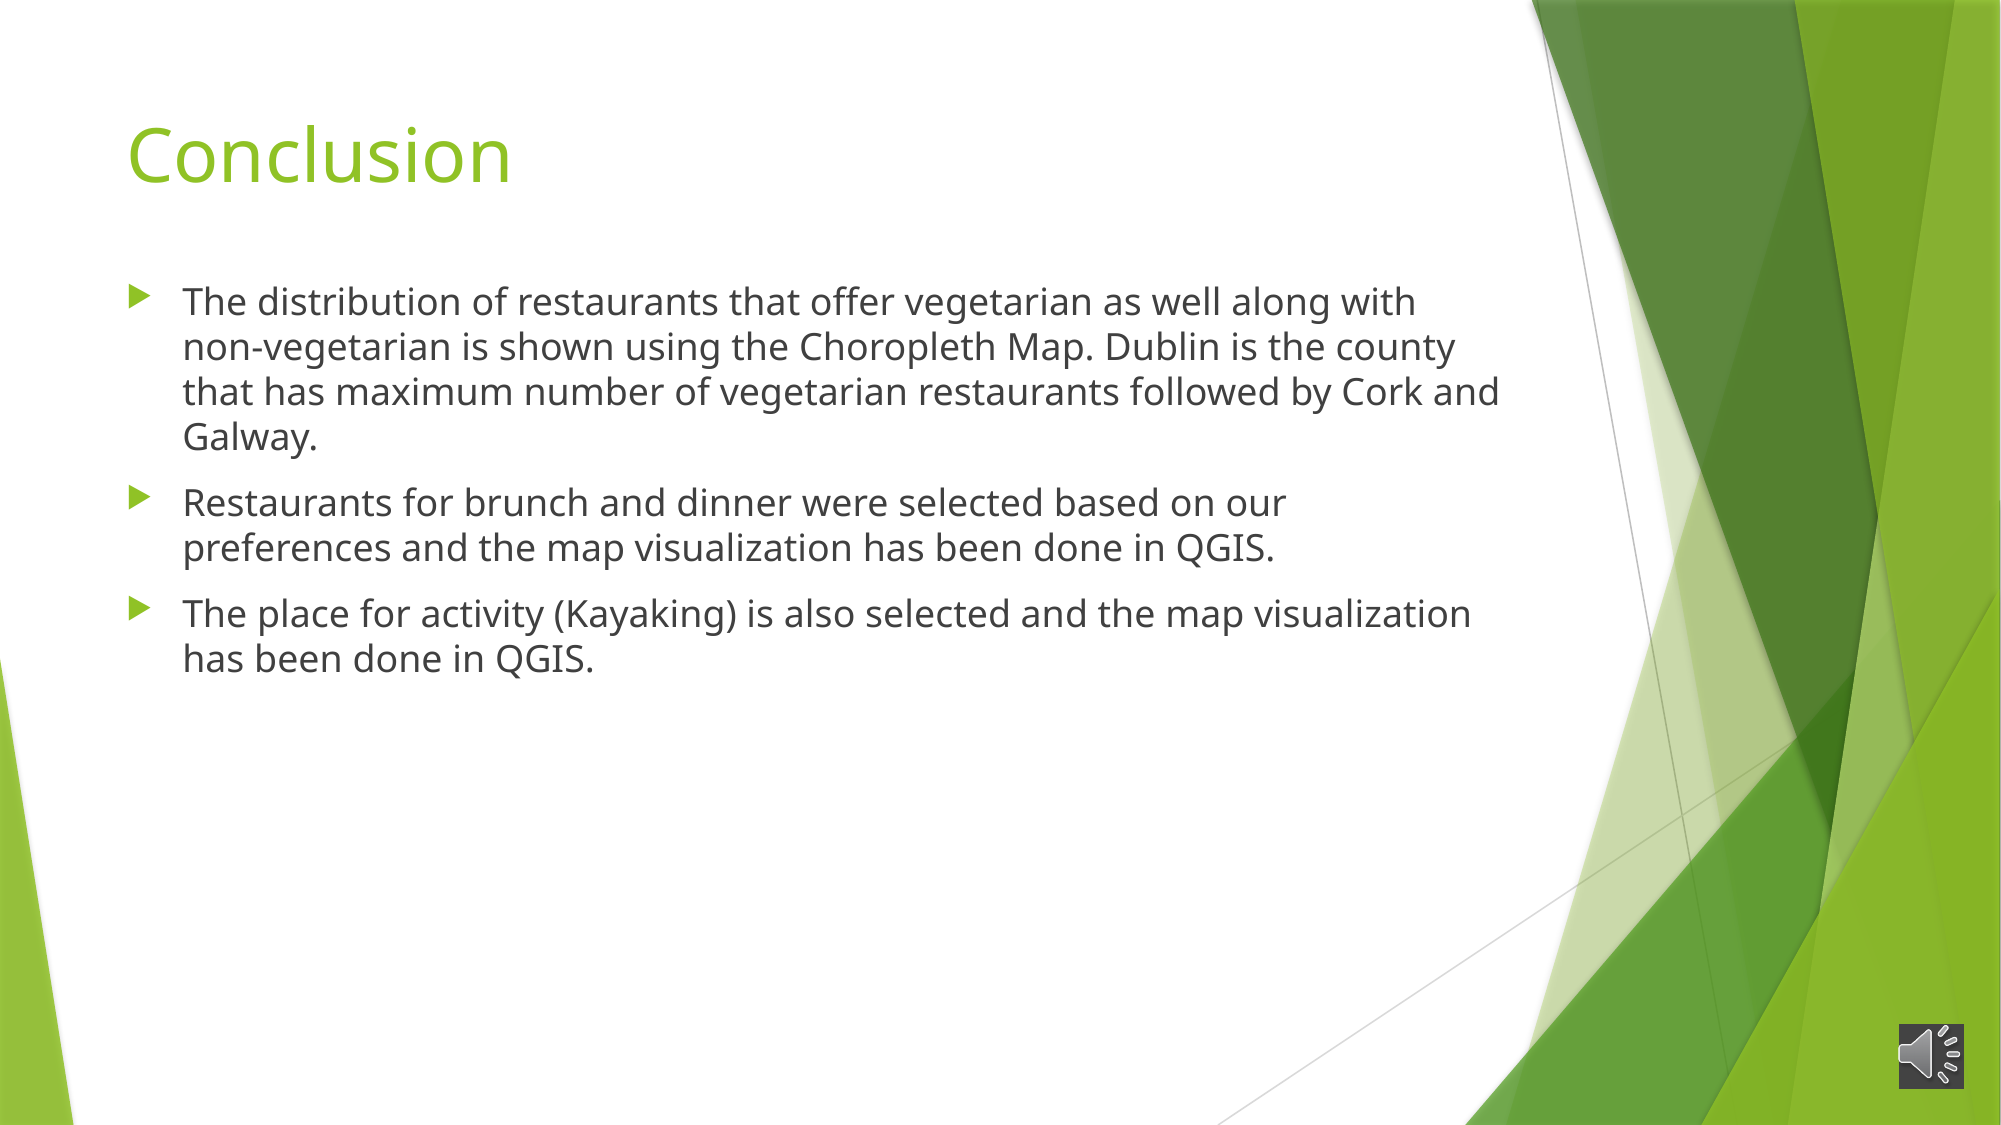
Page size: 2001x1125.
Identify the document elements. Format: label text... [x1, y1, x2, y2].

title Conclusion [111, 99, 1522, 236]
picture [1897, 1022, 1966, 1091]
list The distribution of restaurants that offer vegetarian as well along with non-vegetarian is shown using the Choropleth Map. Dublin is the county that has maximum number of vegetarian restaurants followed by Cork and Galway. Restaurants for brunch and dinner were selected based on our preferences and the map visualization has been done in QGIS. The place for activity (Kayaking) is also selected and the map visualization has been done in QGIS. [111, 270, 1522, 671]
